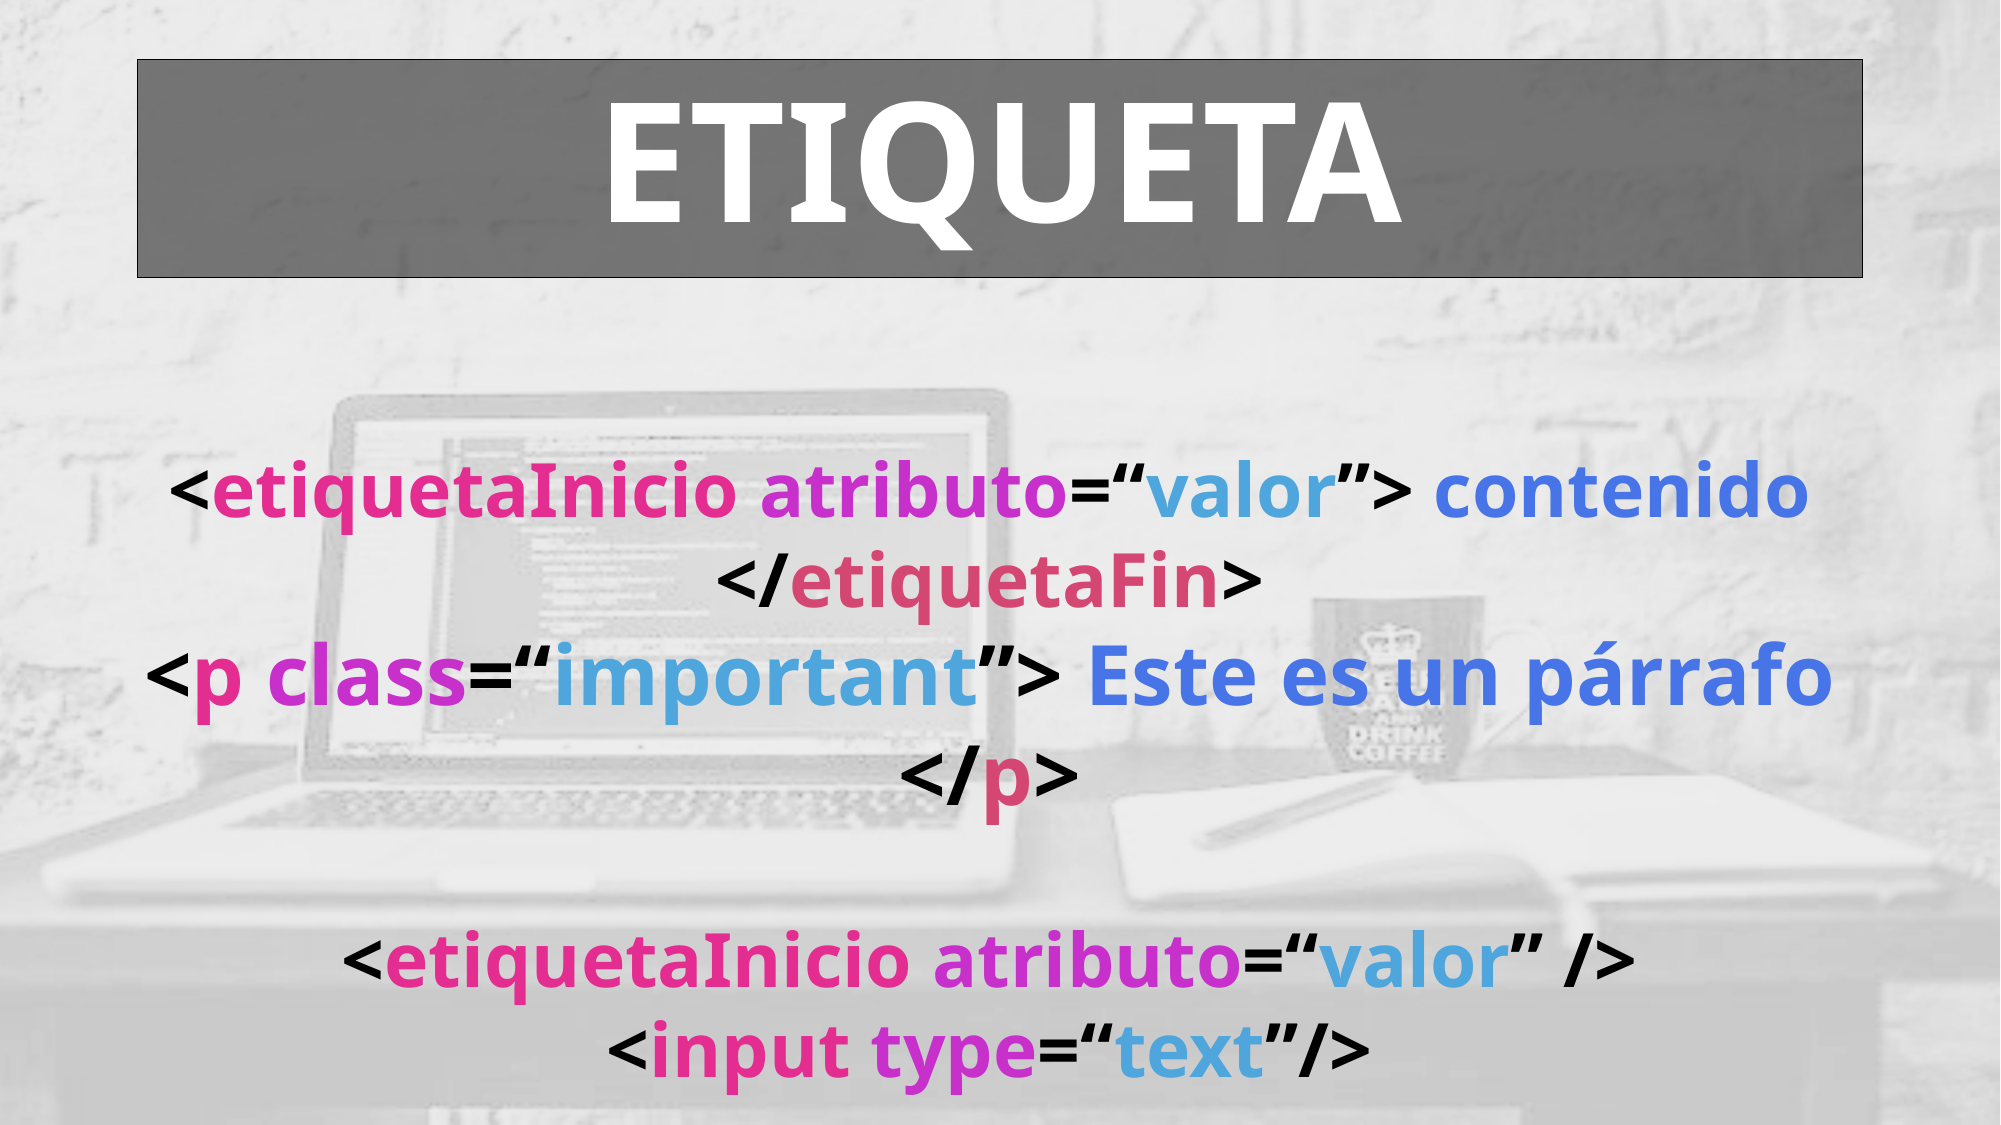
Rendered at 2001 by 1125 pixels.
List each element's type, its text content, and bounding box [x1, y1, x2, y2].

picture [0, 0, 2001, 1125]
text_box <etiquetaInicio atributo=“valor”> contenido </etiquetaFin> <p class=“important”> Este es un párrafo </p> <etiquetaInicio atributo=“valor” /> <input type=“text”/> [40, 435, 1940, 1100]
title ETIQUETA [137, 59, 1863, 278]
